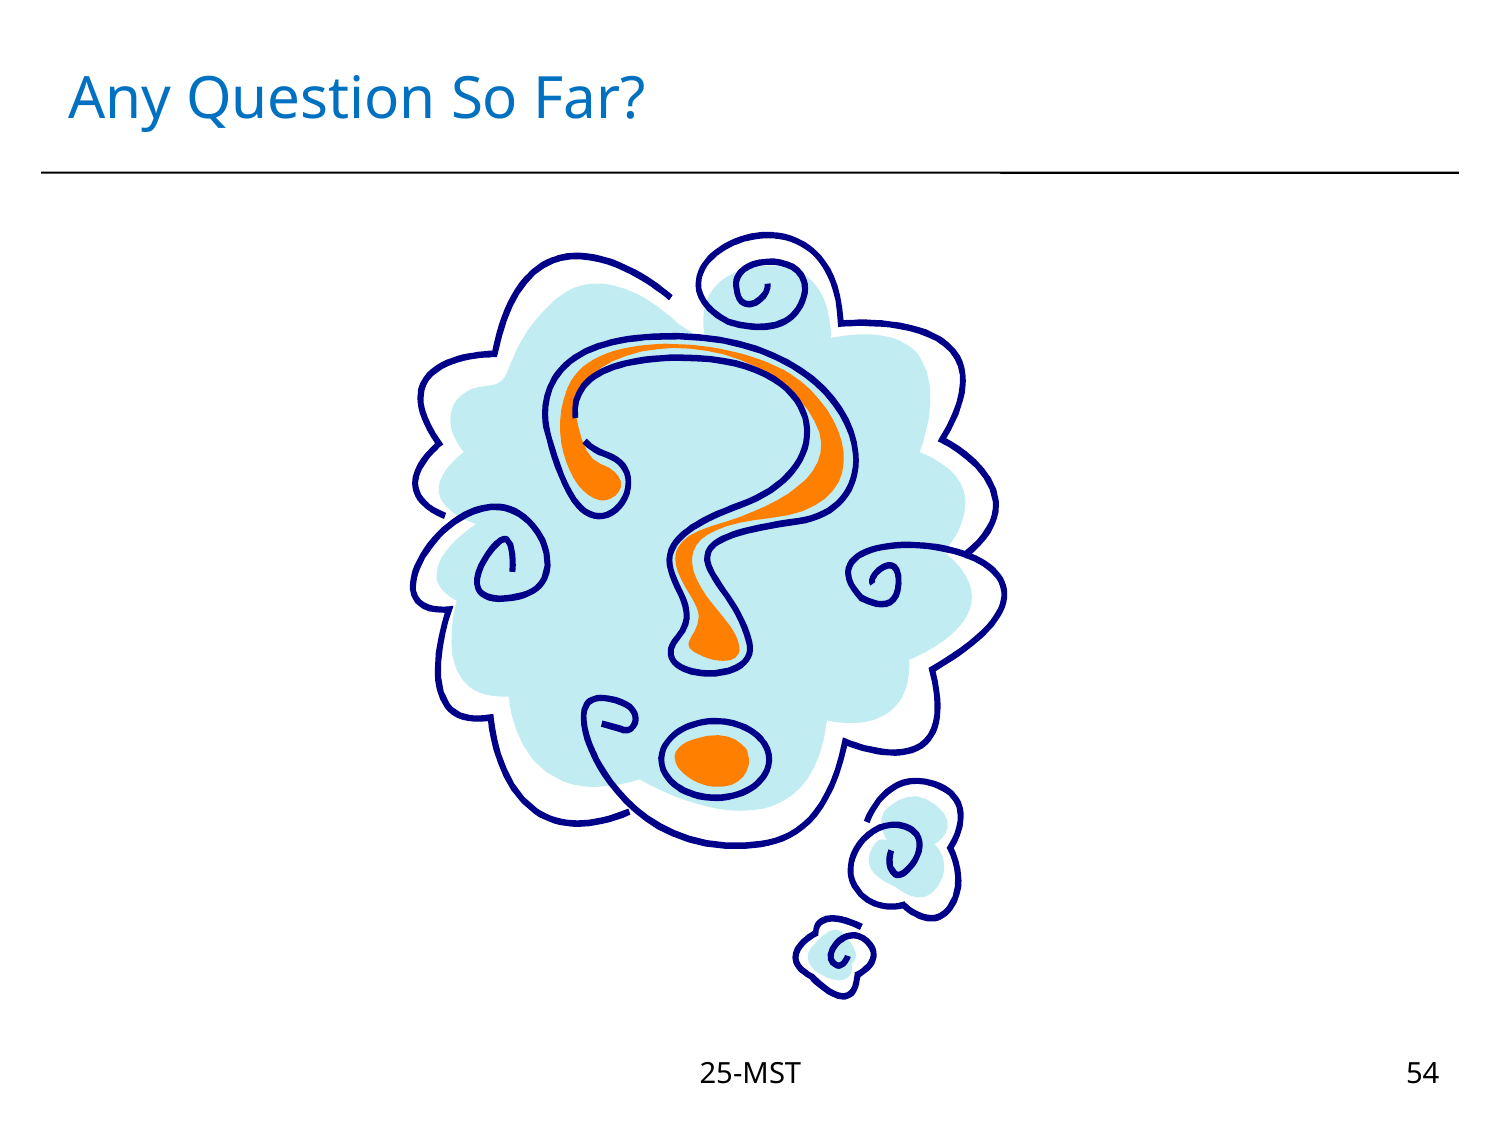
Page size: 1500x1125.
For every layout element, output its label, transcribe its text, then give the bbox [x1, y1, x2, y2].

footer 25-MST [502, 1046, 999, 1125]
picture [409, 231, 1008, 1000]
slide_number 54 [1104, 1046, 1455, 1125]
title Any Question So Far? [52, 30, 1448, 159]
